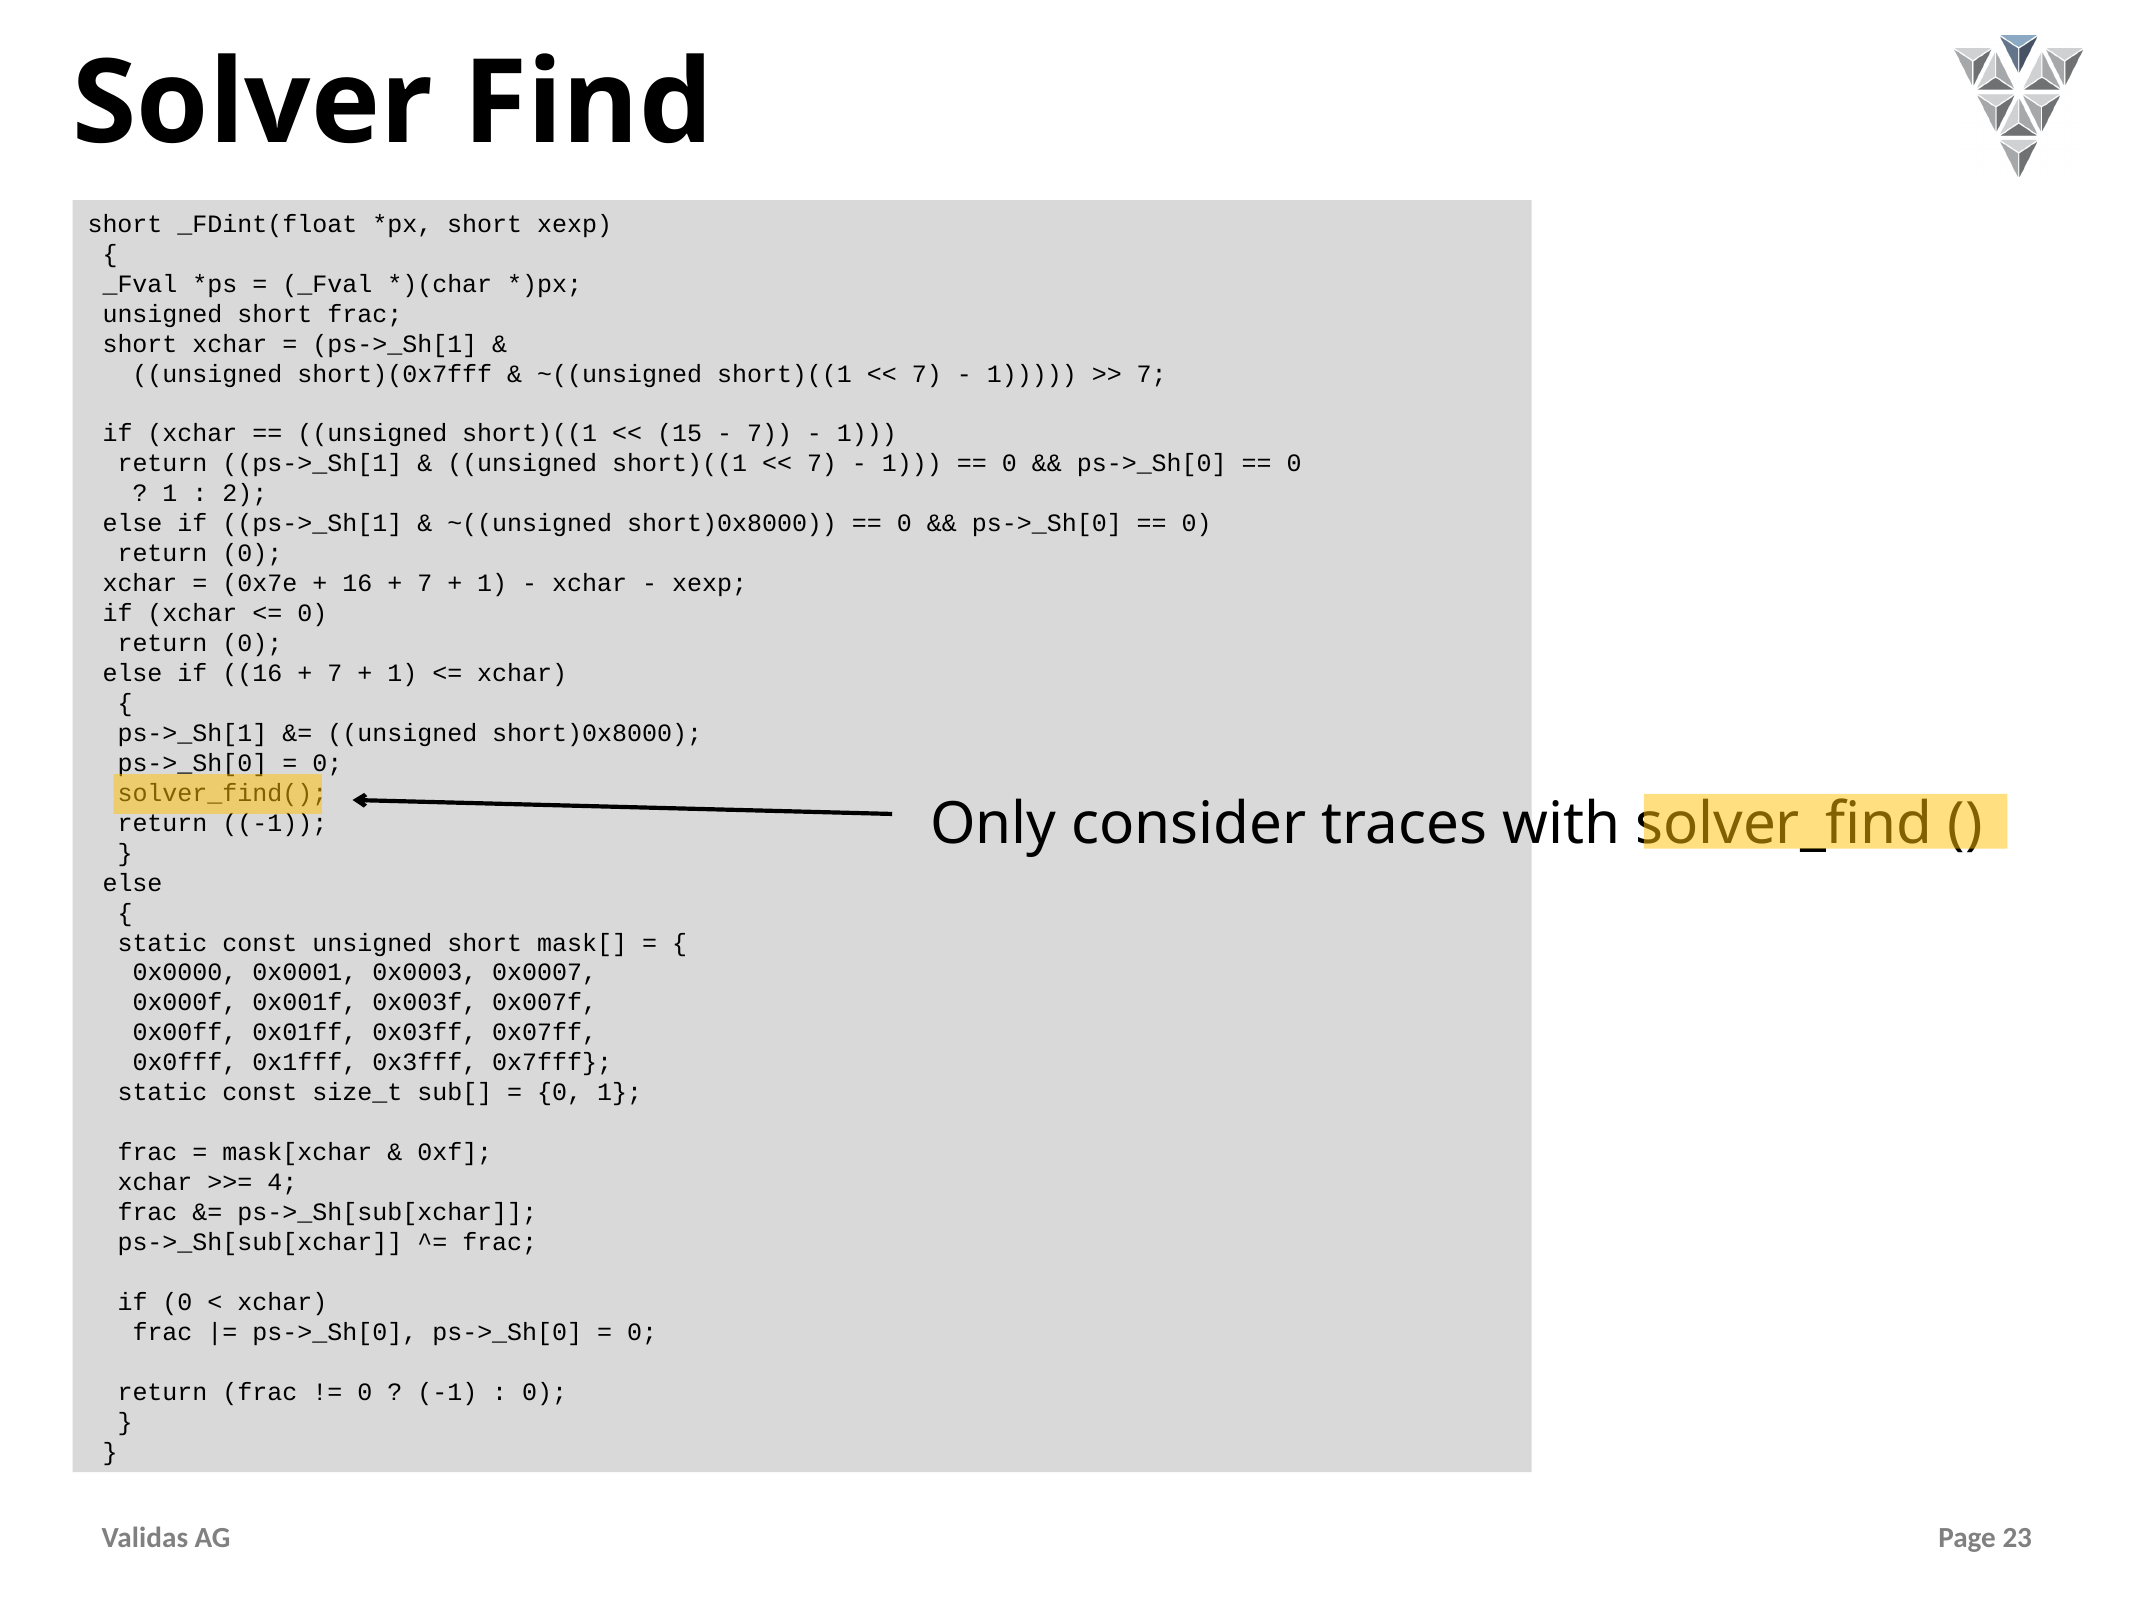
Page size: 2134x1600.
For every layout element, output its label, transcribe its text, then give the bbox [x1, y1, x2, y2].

picture [1954, 35, 2083, 177]
text_box [1642, 792, 2009, 851]
list Only consider traces with solver_find () [802, 774, 2043, 899]
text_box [352, 799, 893, 815]
text_box short _FDint(float *px, short xexp) { _Fval *ps = (_Fval *)(char *)px; unsigned short frac; short xchar = (ps->_Sh[1] & ((unsigned short)(0x7fff & ~((unsigned short)((1 << 7) - 1))))) >> 7; if (xchar == ((unsigned short)((1 << (15 - 7)) - 1))) return ((ps->_Sh[1] & ((unsigned short)((1 << 7) - 1))) == 0 && ps->_Sh[0] == 0 ? 1 : 2); else if ((ps->_Sh[1] & ~((unsigned short)0x8000)) == 0 && ps->_Sh[0] == 0) return (0); xchar = (0x7e + 16 + 7 + 1) - xchar - xexp; if (xchar <= 0) return (0); else if ((16 + 7 + 1) <= xchar) { ps->_Sh[1] &= ((unsigned short)0x8000); ps->_Sh[0] = 0; solver_find(); return ((-1)); } else { static const unsigned short mask[] = { 0x0000, 0x0001, 0x0003, 0x0007, 0x000f, 0x001f, 0x003f, 0x007f, 0x00ff, 0x01ff, 0x03ff, 0x07ff, 0x0fff, 0x1fff, 0x3fff, 0x7fff}; static const size_t sub[] = {0, 1}; frac = mask[xchar & 0xf]; xchar >>= 4; frac &= ps->_Sh[sub[xchar]]; ps->_Sh[sub[xchar]] ^= frac; if (0 < xchar) frac |= ps->_Sh[0], ps->_Sh[0] = 0; return (frac != 0 ? (-1) : 0); } } [72, 200, 1532, 1473]
title Solver Find [72, 15, 1835, 170]
text_box [112, 772, 324, 816]
